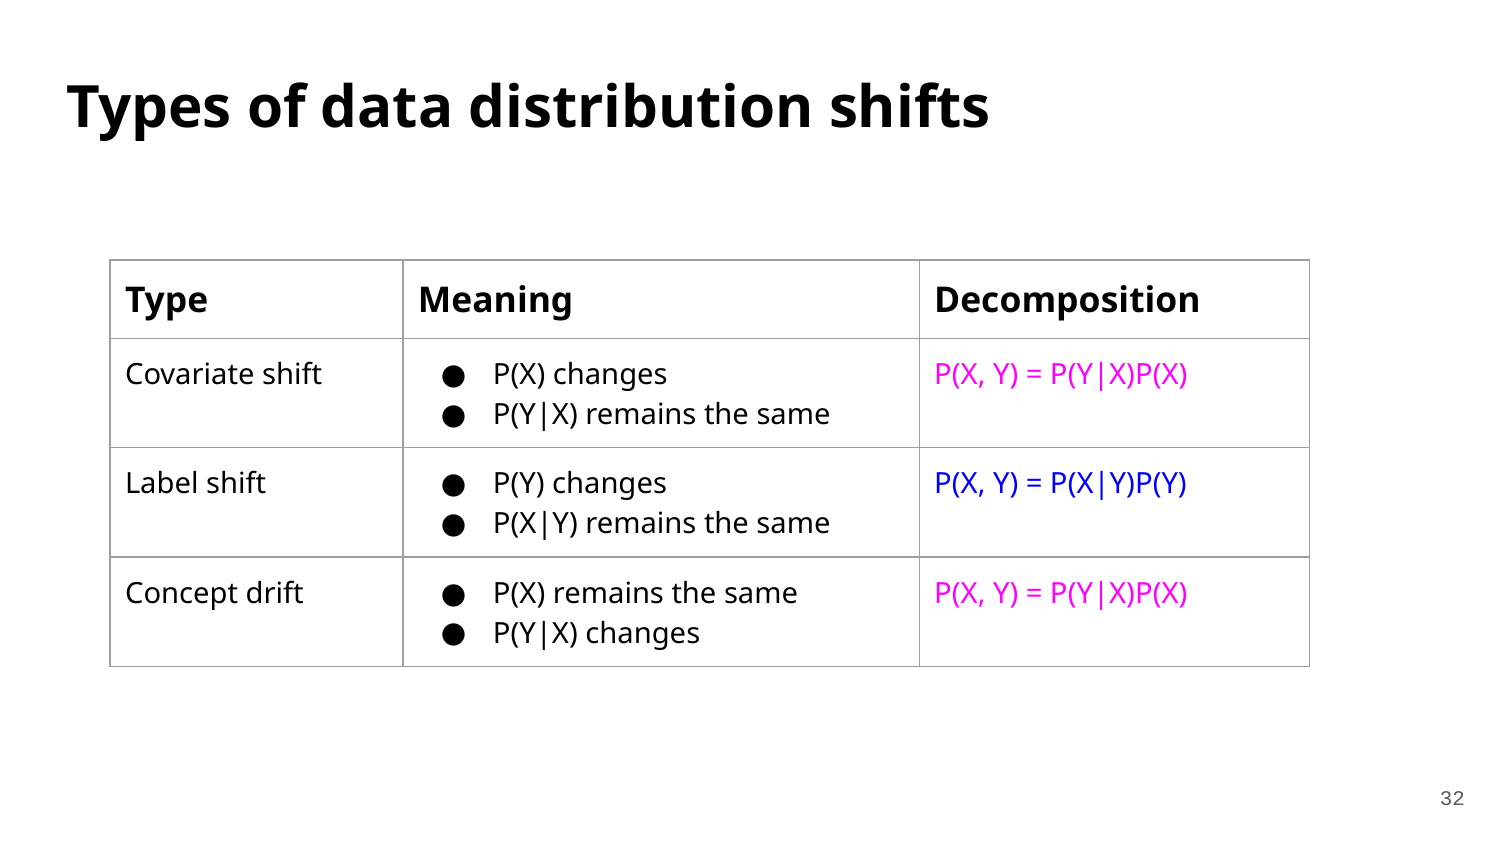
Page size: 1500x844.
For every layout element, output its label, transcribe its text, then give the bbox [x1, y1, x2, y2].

table_cell Concept drift [111, 558, 402, 666]
table_cell P(Y) changes P(X|Y) remains the same [404, 448, 919, 556]
table_header Decomposition [920, 261, 1309, 338]
table_cell P(X) changes P(Y|X) remains the same [404, 339, 919, 447]
table_cell Label shift [111, 448, 402, 556]
table_cell P(X, Y) = P(X|Y)P(Y) [920, 448, 1309, 556]
title Types of data distribution shifts [51, 54, 1449, 134]
table_header Meaning [404, 261, 919, 338]
table_cell P(X, Y) = P(Y|X)P(X) [920, 558, 1309, 666]
slide_number 32 [1389, 764, 1480, 830]
table_cell P(X, Y) = P(Y|X)P(X) [920, 339, 1309, 447]
table_cell P(X) remains the same P(Y|X) changes [404, 558, 919, 666]
table_cell Covariate shift [111, 339, 402, 447]
table_header Type [111, 261, 402, 338]
